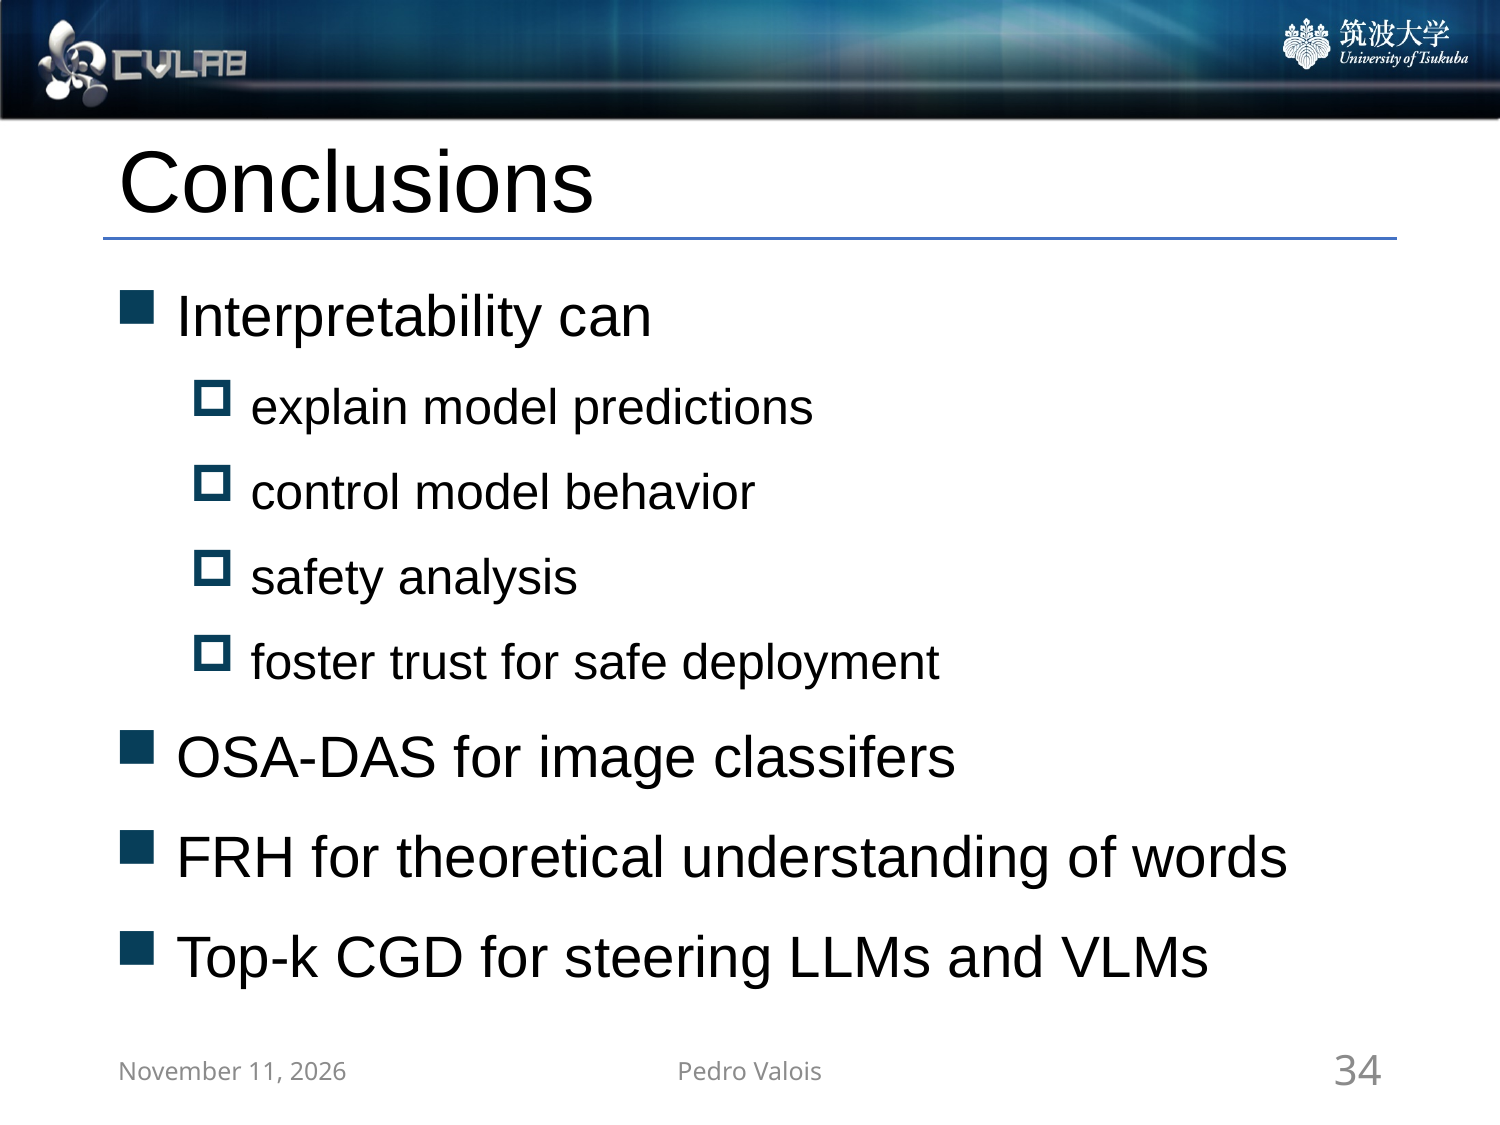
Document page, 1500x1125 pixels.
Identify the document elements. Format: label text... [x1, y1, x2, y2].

slide_number 34 [1059, 1042, 1397, 1103]
footer Pedro Valois [496, 1042, 1004, 1103]
list Interpretability can explain model predictions control model behavior safety analysis foster trust for safe deployment OSA-DAS for image classifers FRH for theoretical understanding of words Top-k CGD for steering LLMs and VLMs [100, 278, 1400, 1024]
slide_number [103, 1042, 441, 1103]
picture [0, 0, 1500, 152]
title Conclusions [103, 131, 1400, 238]
